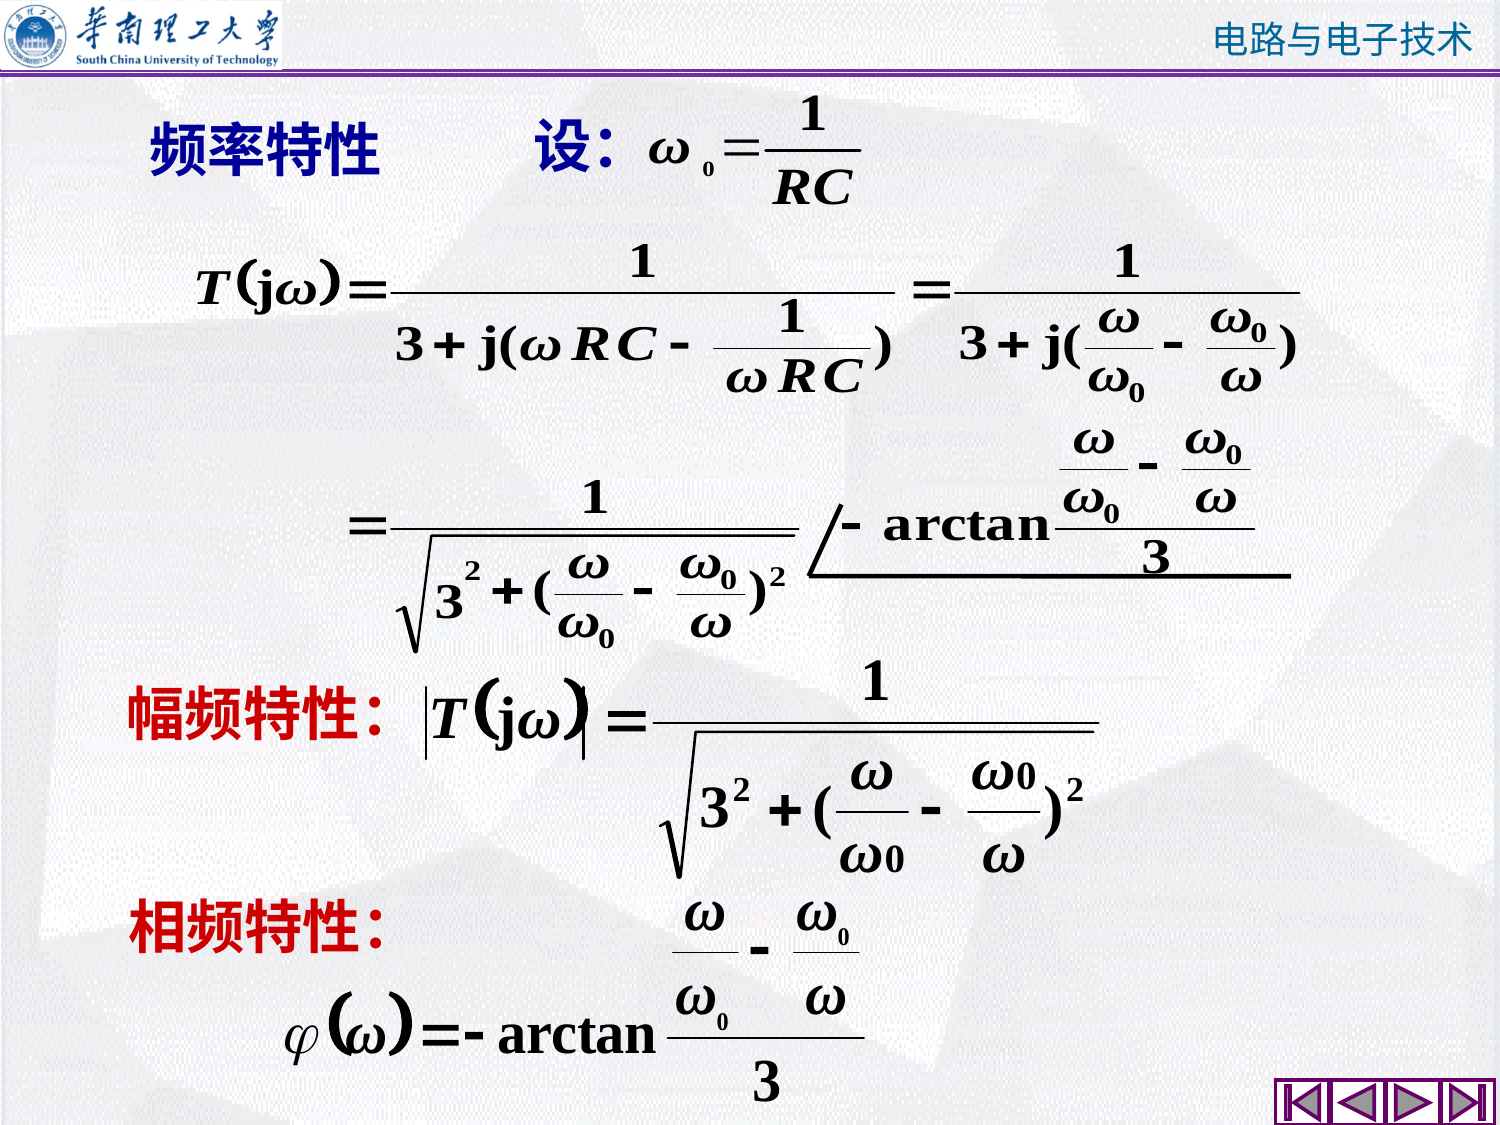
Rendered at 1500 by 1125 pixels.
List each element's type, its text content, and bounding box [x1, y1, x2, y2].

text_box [517, 80, 875, 216]
text_box 频率特性 [134, 104, 434, 192]
text_box 幅频特性： [112, 669, 414, 755]
picture [1, 77, 1500, 1125]
text_box 相频特性： [112, 882, 275, 968]
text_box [275, 869, 875, 1115]
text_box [188, 234, 1311, 663]
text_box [414, 663, 1113, 890]
picture [1, 0, 1500, 70]
